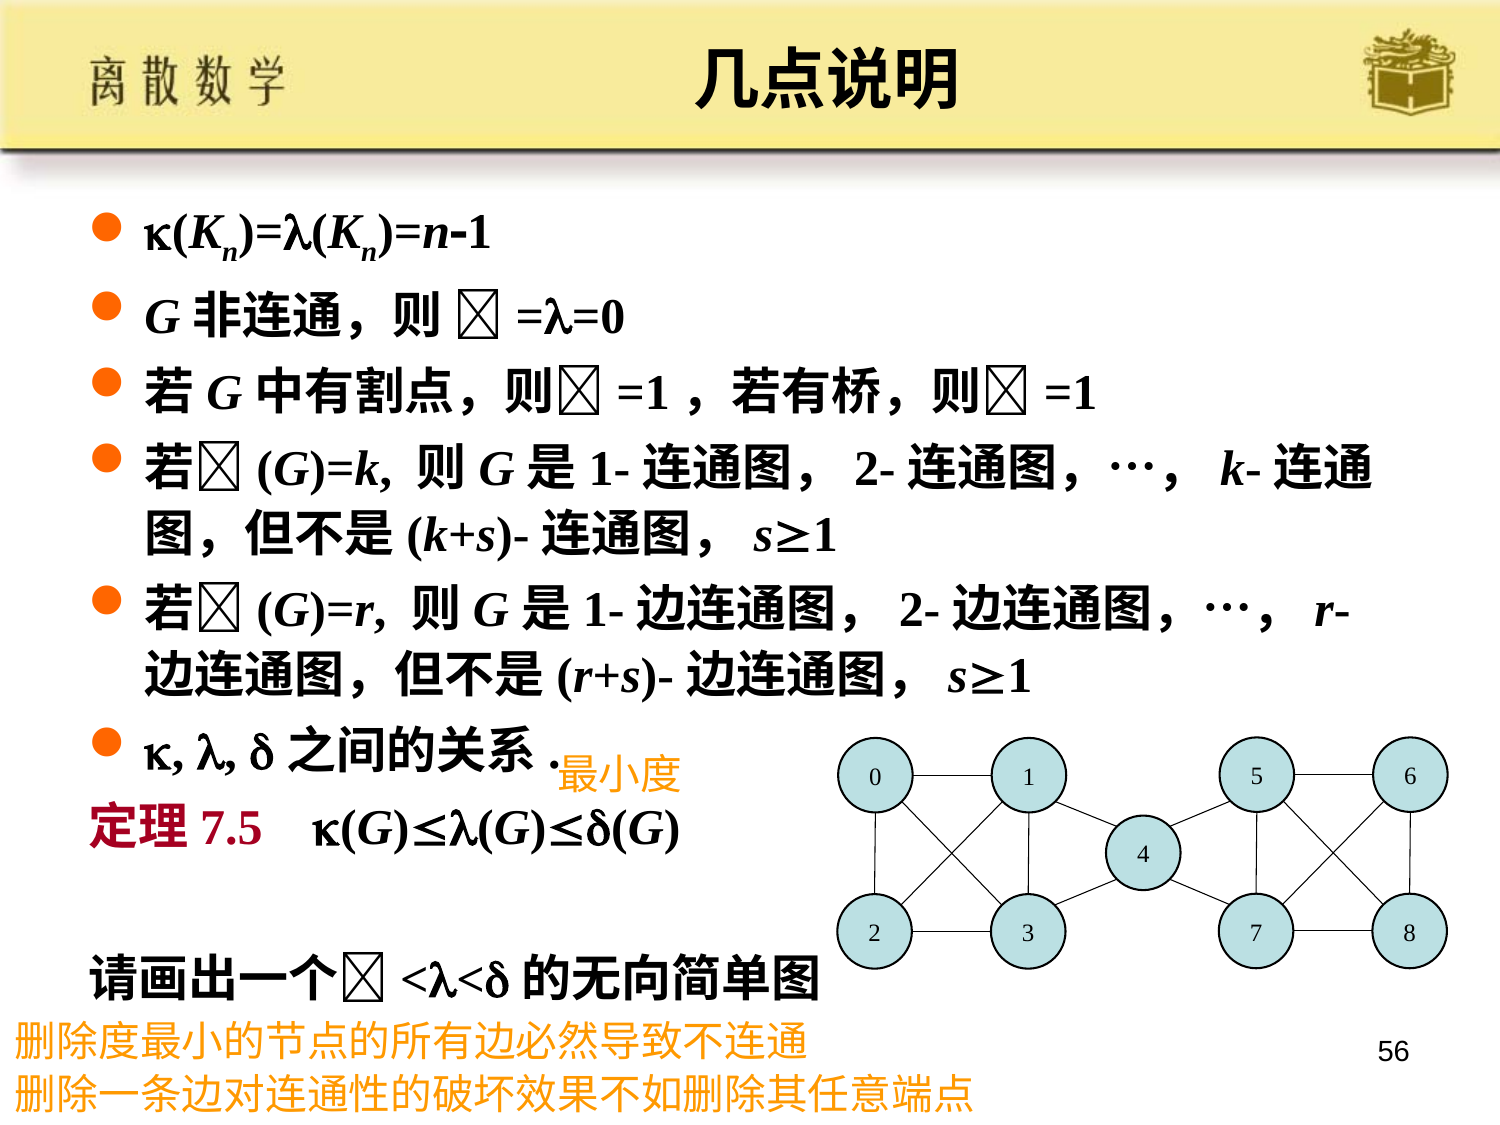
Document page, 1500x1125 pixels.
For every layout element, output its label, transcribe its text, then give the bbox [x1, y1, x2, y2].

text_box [837, 737, 1448, 969]
text_box 删除度最小的节点的所有边必然导致不连通 [0, 1006, 1447, 1072]
text_box 删除一条边对连通性的破坏效果不如删除其任意端点 [0, 1072, 1447, 1125]
text_box 最小度 [525, 740, 698, 806]
title 几点说明 [324, 42, 1329, 112]
picture [0, 0, 1500, 1125]
list (Kn)=(Kn)=n1 G非连通，则 ==0 若G中有割点，则=1，若有桥，则=1 若(G)=k, 则G是1-连通图，2-连通图，…，k-连通图，但不是(k+s)-连通图，s1 若(G)=r, 则G是1-边连通图，2-边连通图，…，r-边连通图，但不是(r+s)-边连通图，s1 , , 之间的关系. 定理7.5 (G)(G)(G) 请画出一个<<的无向简单图 [73, 184, 1424, 1006]
